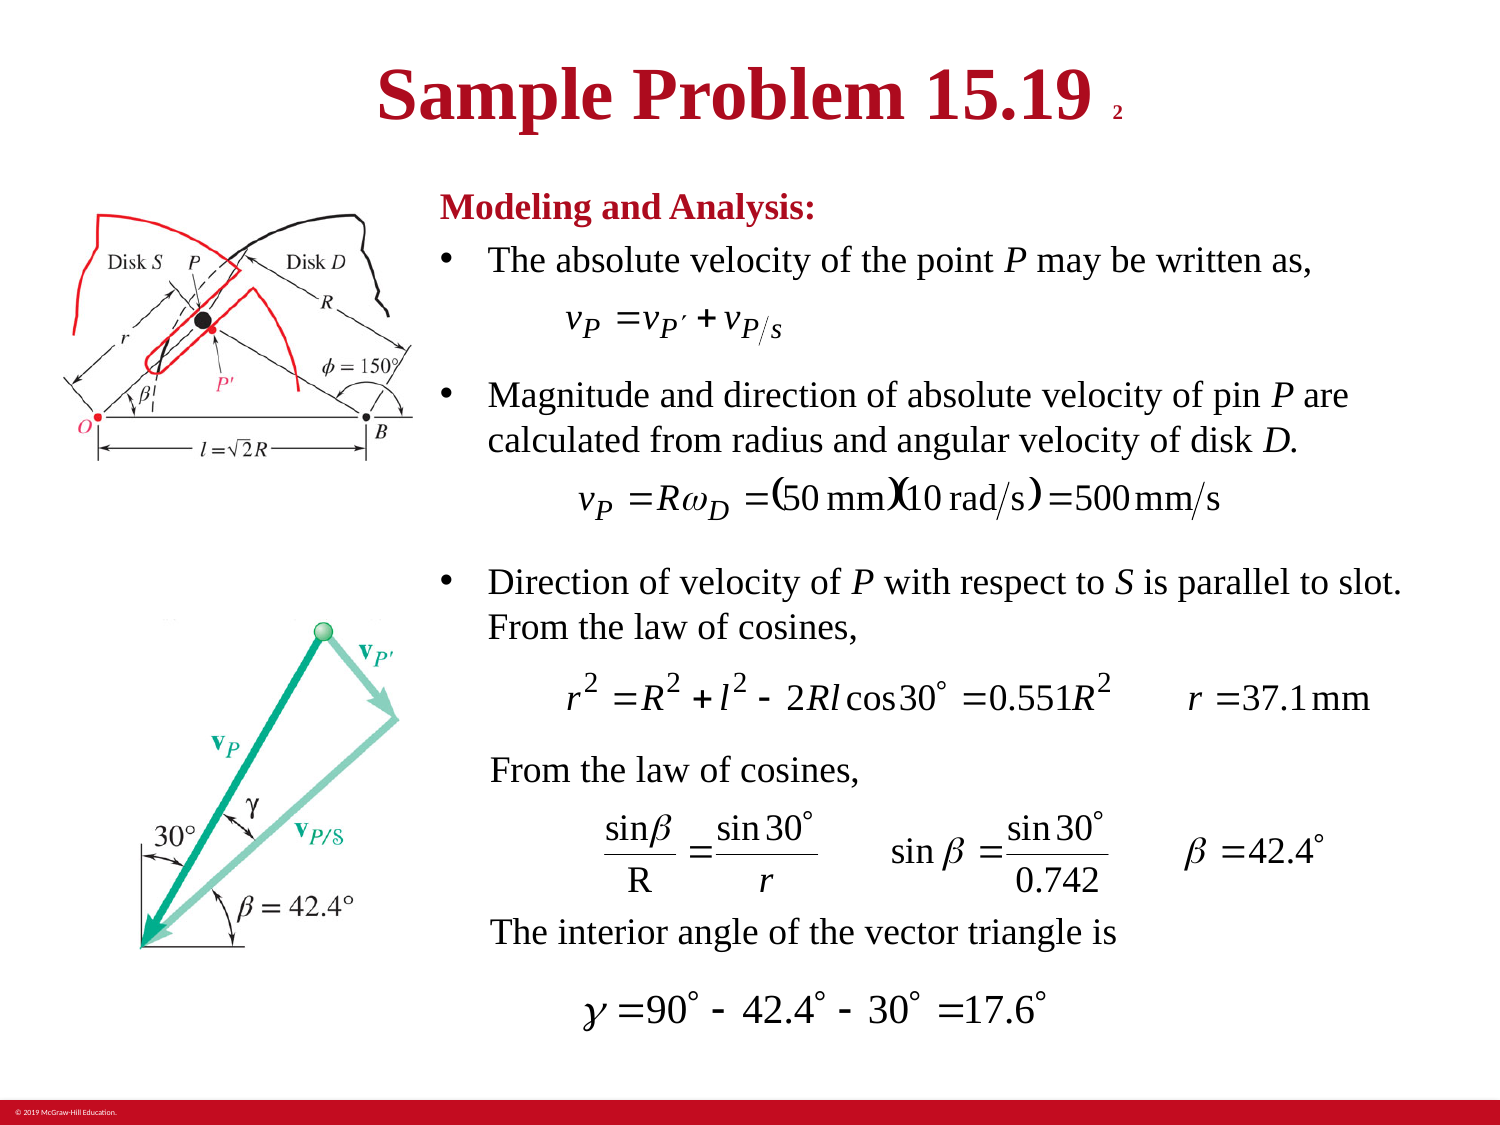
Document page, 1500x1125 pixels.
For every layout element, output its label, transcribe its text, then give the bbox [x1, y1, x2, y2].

list From the law of cosines, [474, 737, 938, 801]
picture [138, 619, 401, 951]
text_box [578, 989, 1056, 1038]
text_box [562, 295, 788, 351]
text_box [574, 477, 1226, 526]
list Magnitude and direction of absolute velocity of pin P are calculated from radius and angular velocity of disk D. [425, 362, 1425, 476]
picture [63, 212, 413, 462]
list The interior angle of the vector triangle is [474, 900, 1175, 975]
list Modeling and Analysis: The absolute velocity of the point P may be written as, [425, 174, 1425, 275]
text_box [600, 807, 1333, 900]
list Direction of velocity of P with respect to S is parallel to slot. From the law of cosines, [425, 549, 1425, 650]
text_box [562, 665, 1374, 725]
title Sample Problem 15.19 2 [75, 37, 1425, 138]
